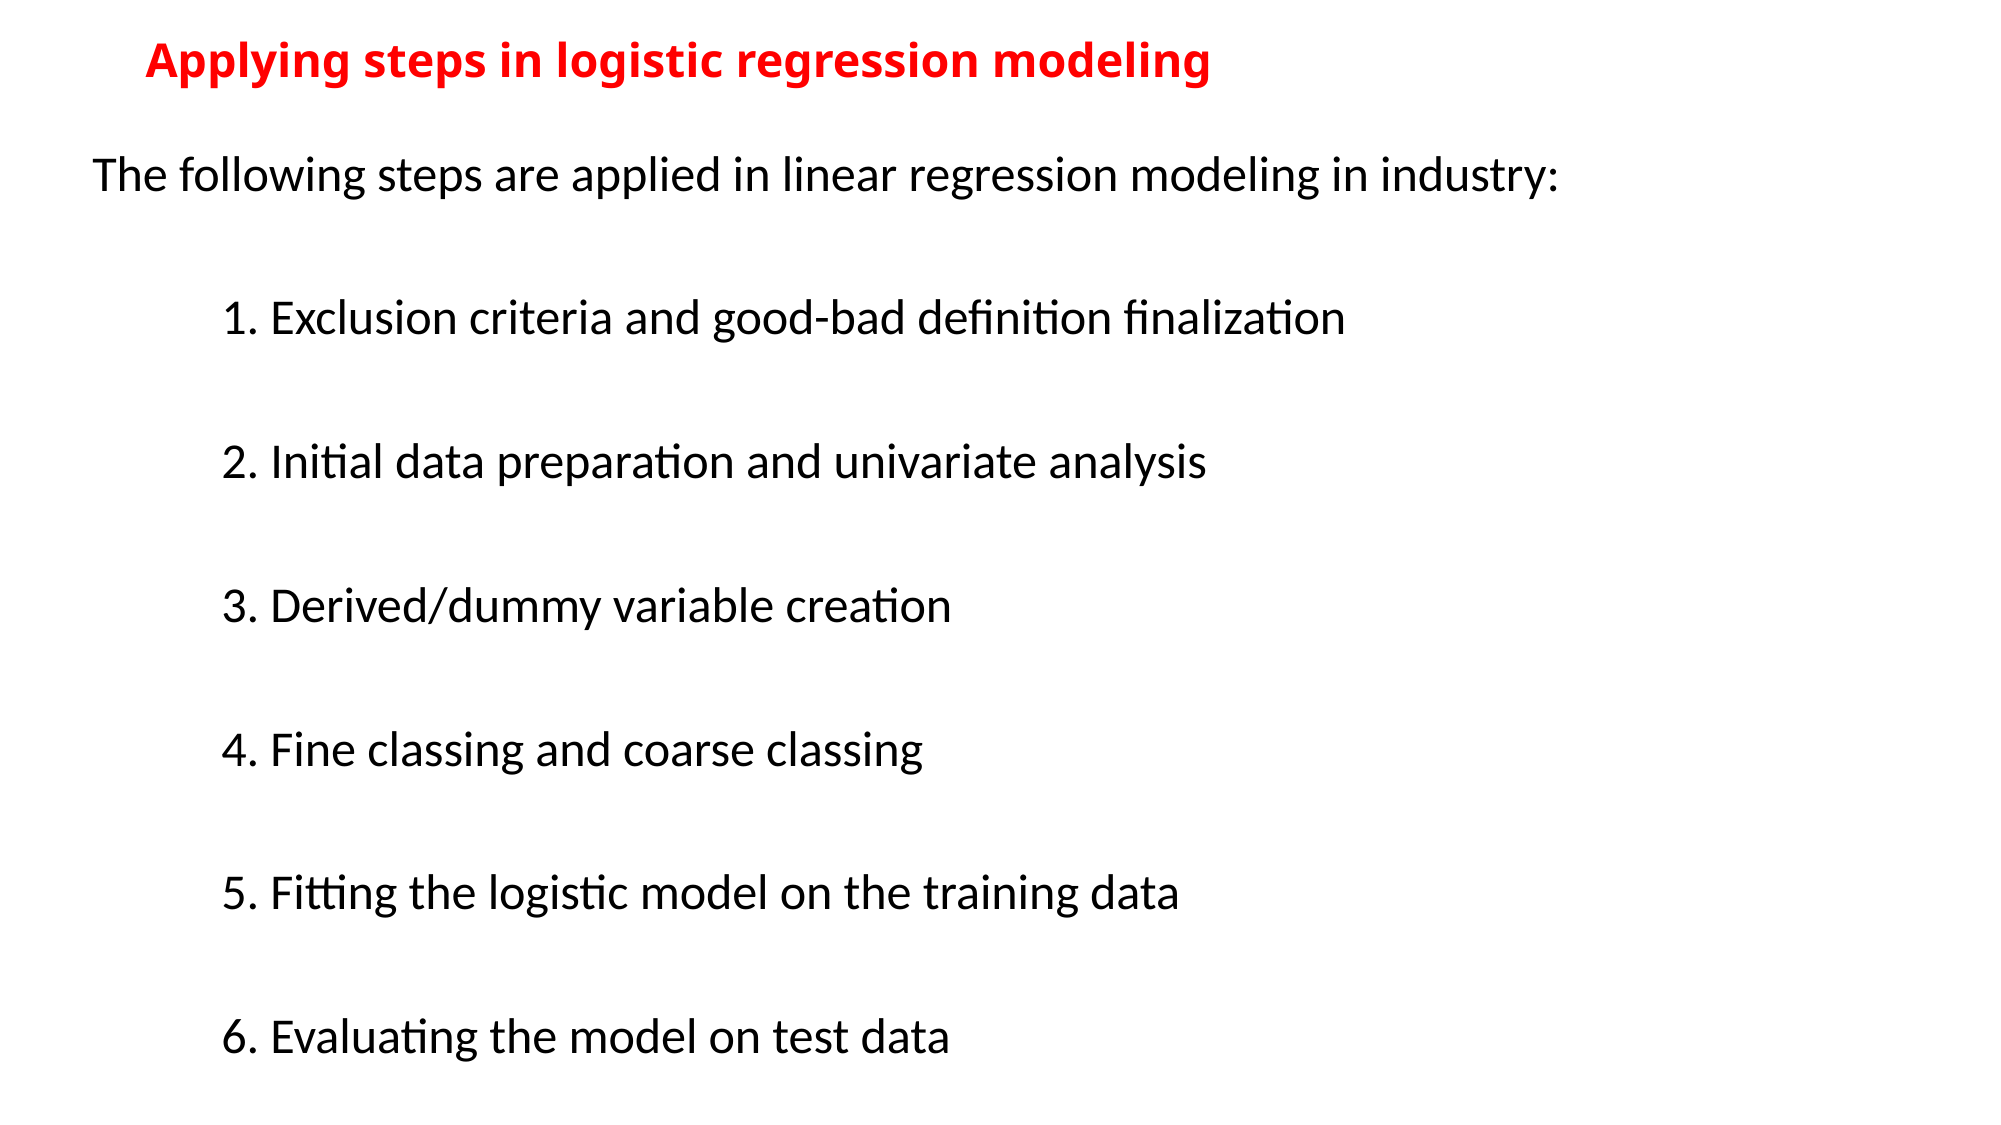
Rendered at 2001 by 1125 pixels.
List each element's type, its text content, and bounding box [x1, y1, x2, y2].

title Applying steps in logistic regression modeling [130, 29, 2000, 152]
list The following steps are applied in linear regression modeling in industry: 1. Exclusion criteria and good-bad definition finalization 2. Initial data preparation and univariate analysis 3. Derived/dummy variable creation 4. Fine classing and coarse classing 5. Fitting the logistic model on the training data 6. Evaluating the model on test data [77, 140, 1936, 1079]
